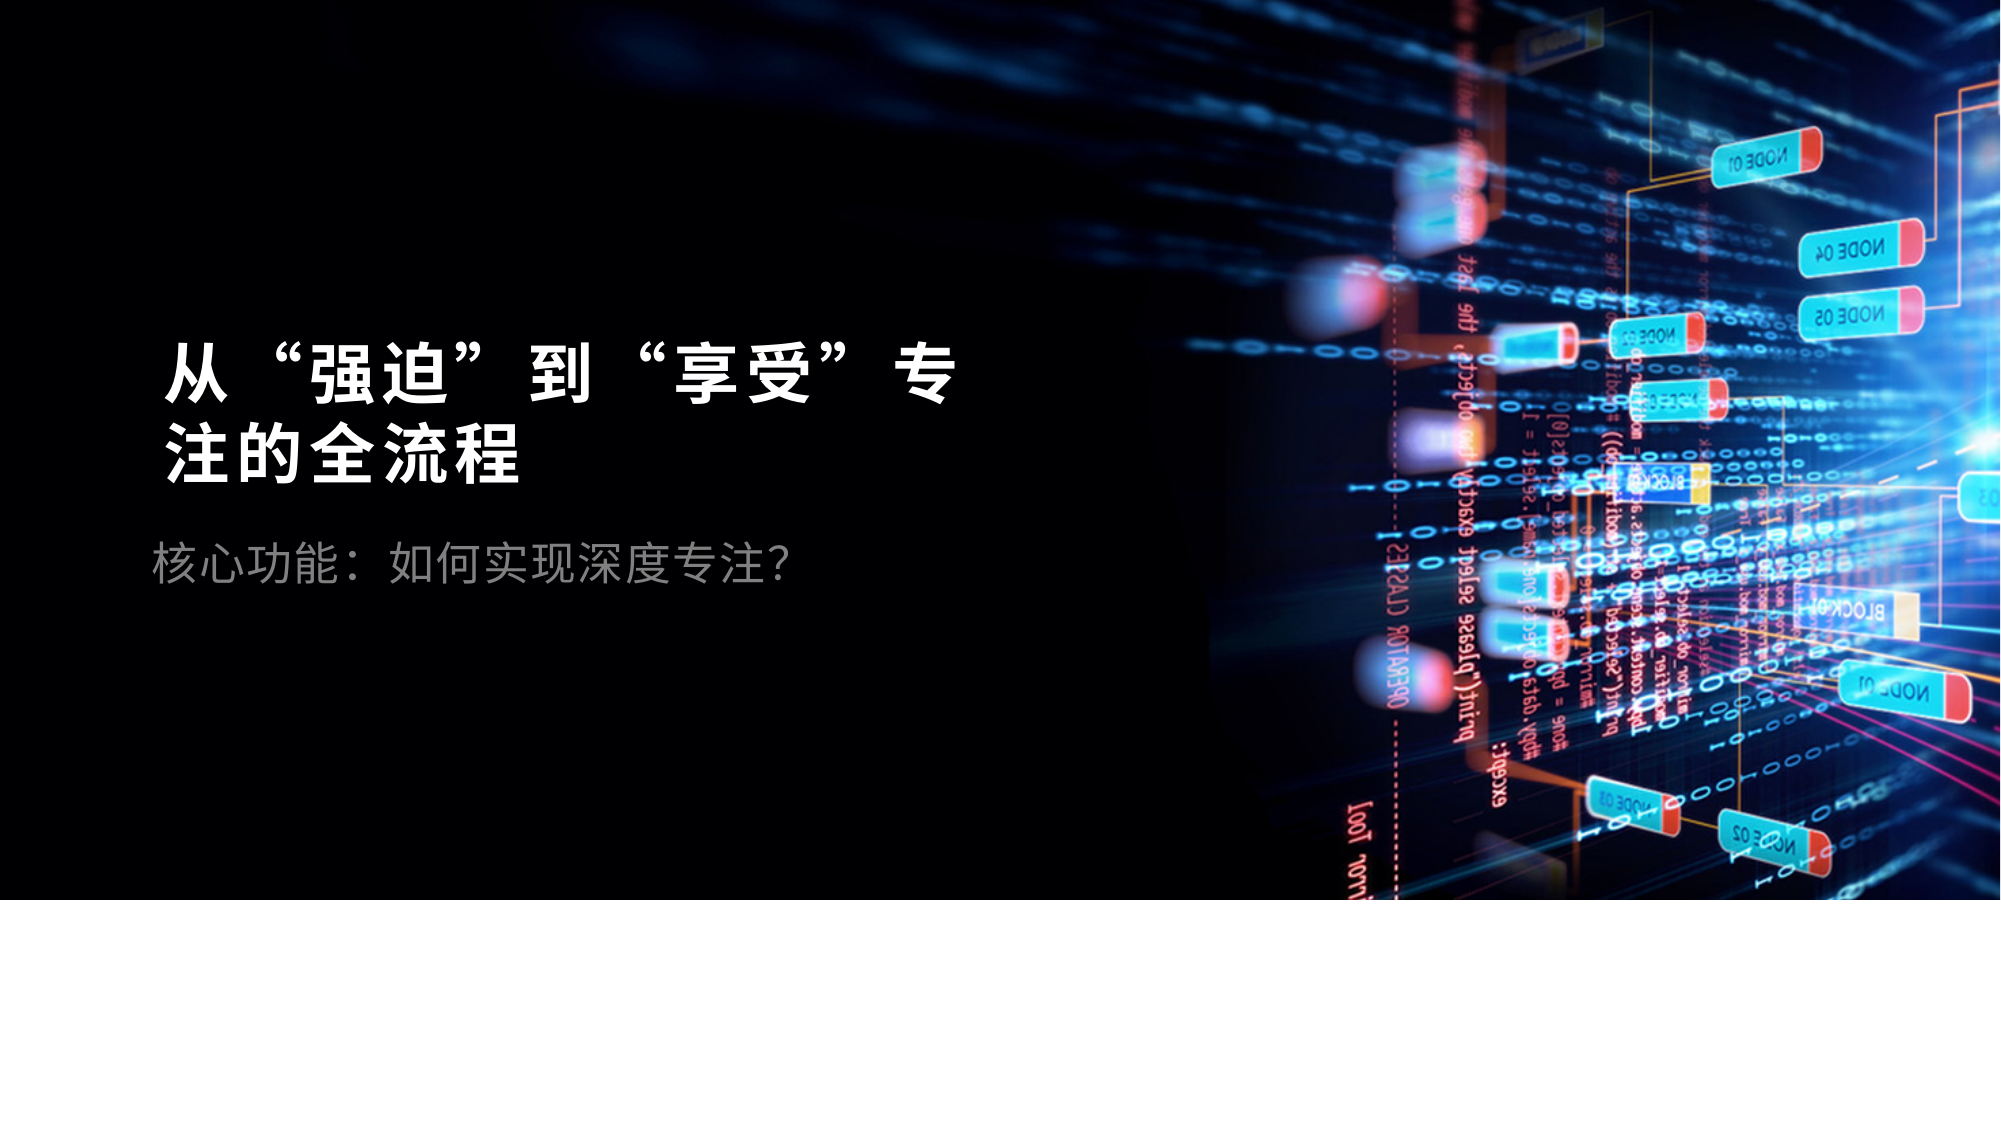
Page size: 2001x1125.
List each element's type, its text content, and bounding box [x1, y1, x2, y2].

list 核心功能：如何实现深度专注？ [135, 534, 1639, 728]
title 从“强迫”到“享受”专注的全流程 [146, 324, 1012, 492]
picture [0, 0, 2001, 1125]
